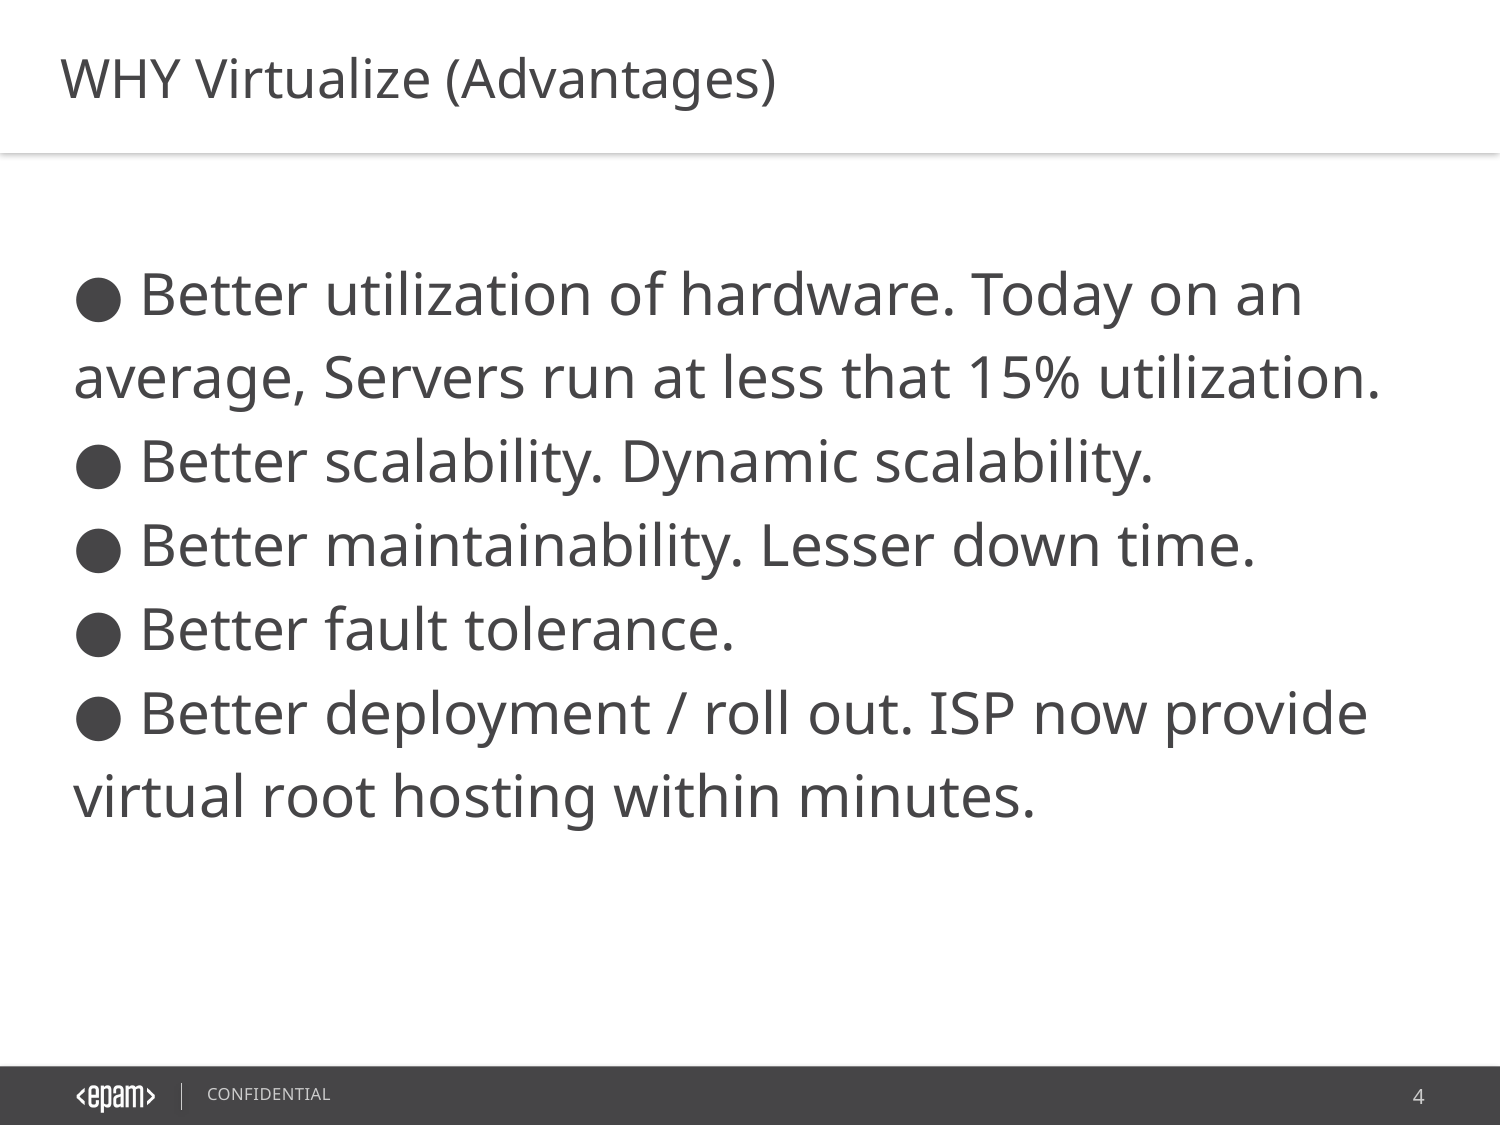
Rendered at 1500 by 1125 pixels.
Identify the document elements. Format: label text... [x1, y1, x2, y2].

picture [76, 1085, 155, 1113]
list WHY Virtualize (Advantages) [0, 0, 1500, 153]
list ● Better utilization of hardware. Today on an average, Servers run at less that 15% utilization. ● Better scalability. Dynamic scalability. ● Better maintainability. Lesser down time. ● Better fault tolerance. ● Better deployment / roll out. ISP now provide virtual root hosting within minutes. [58, 235, 1442, 986]
